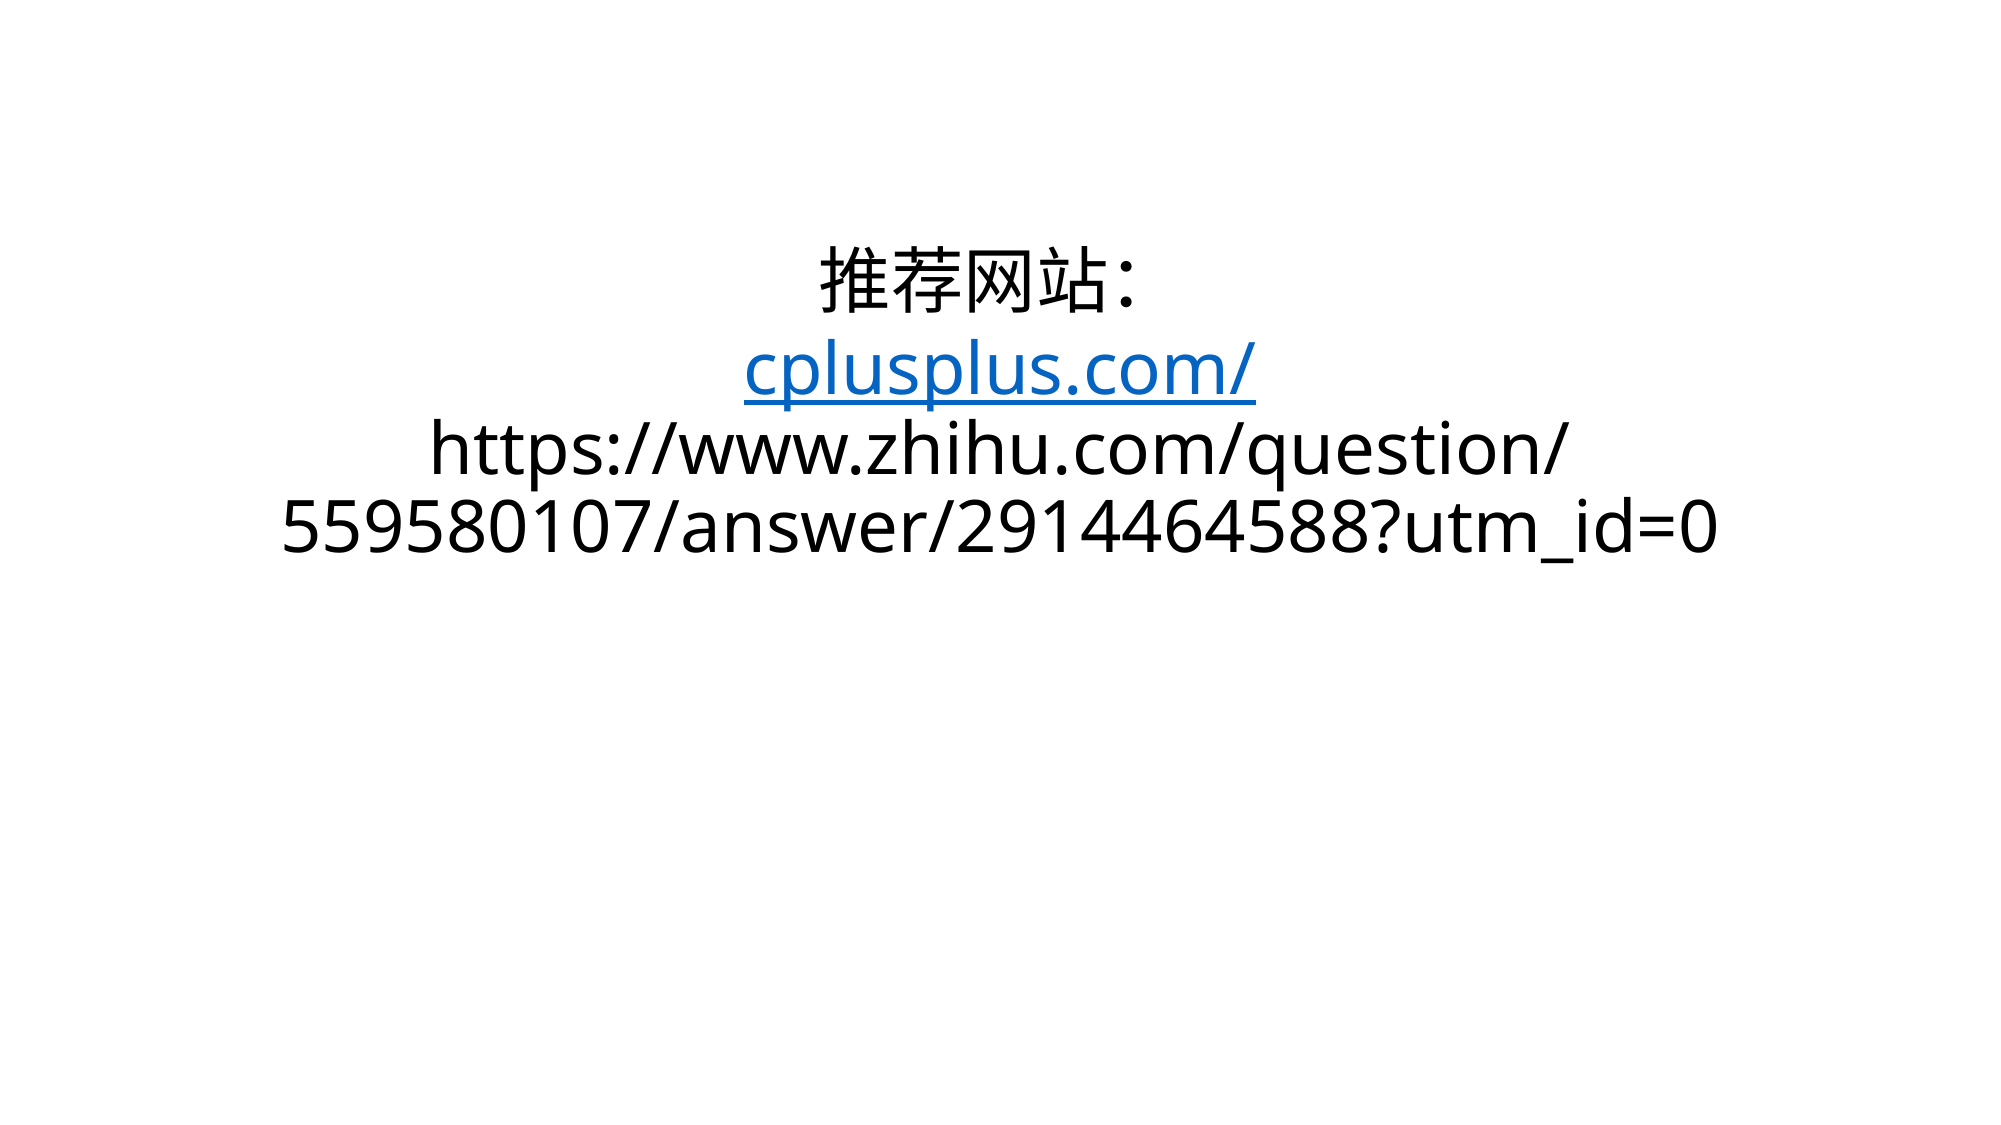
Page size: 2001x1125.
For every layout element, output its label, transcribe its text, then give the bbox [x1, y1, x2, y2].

title 推荐网站： cplusplus.com/ https://www.zhihu.com/question/559580107/answer/2914464588?utm_id=0 [249, 184, 1750, 576]
